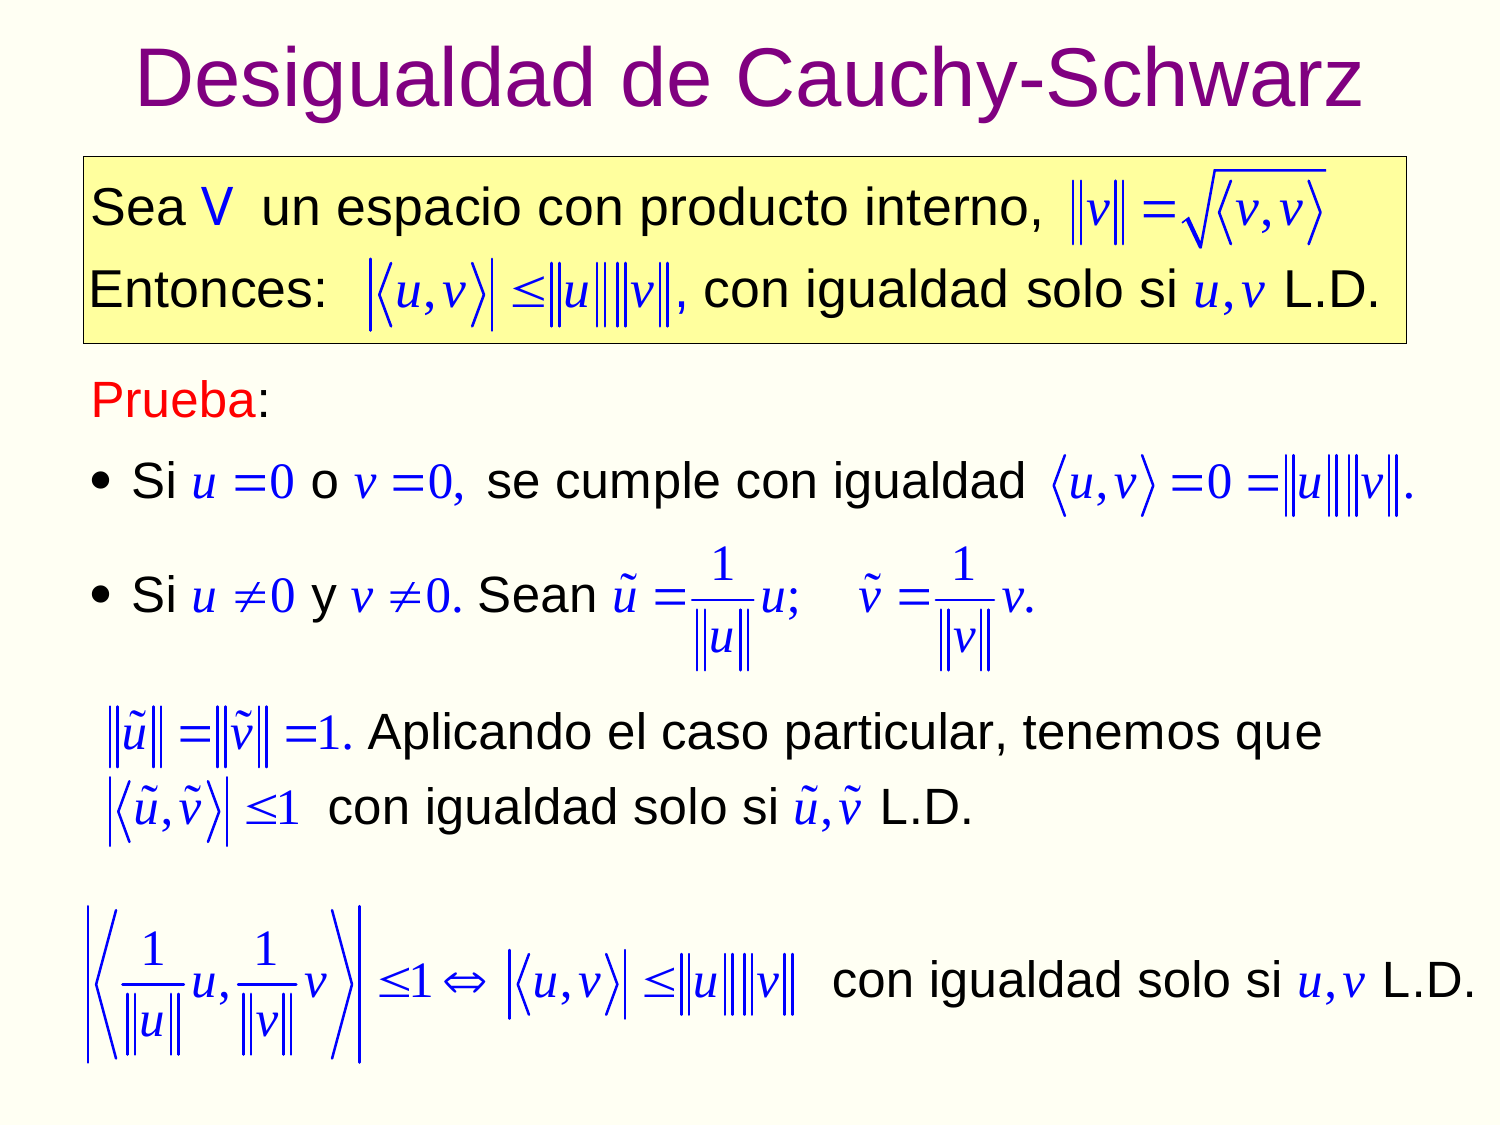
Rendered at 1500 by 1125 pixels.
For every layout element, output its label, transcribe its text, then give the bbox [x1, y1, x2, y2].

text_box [83, 156, 1408, 344]
title Desigualdad de Cauchy-Schwarz [0, 1, 1500, 146]
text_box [100, 695, 1330, 858]
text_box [85, 370, 1423, 746]
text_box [77, 894, 1500, 1074]
